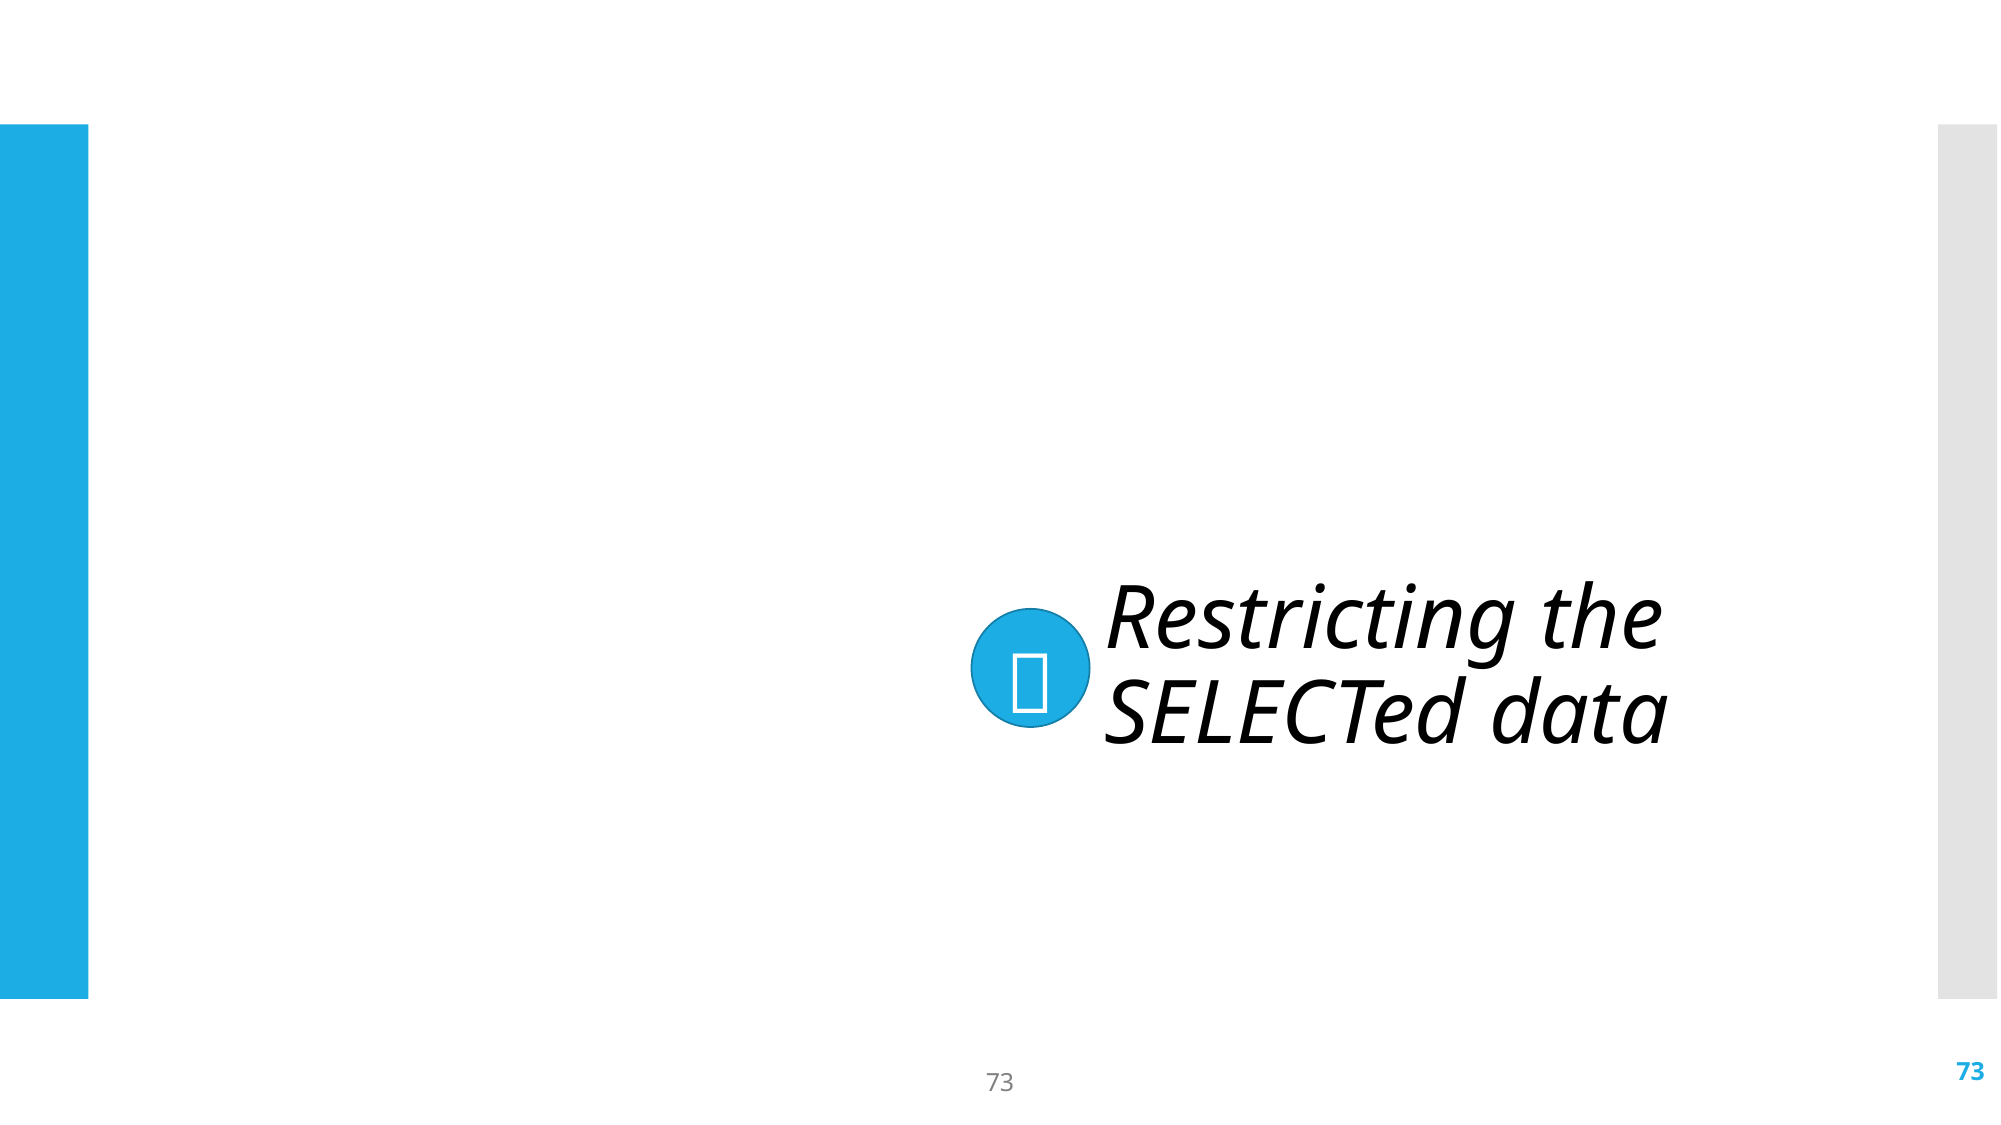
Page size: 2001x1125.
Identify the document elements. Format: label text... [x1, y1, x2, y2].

slide_number 73 [1748, 1042, 2000, 1103]
list Restricting the SELECTed data [1089, 564, 1876, 772]
